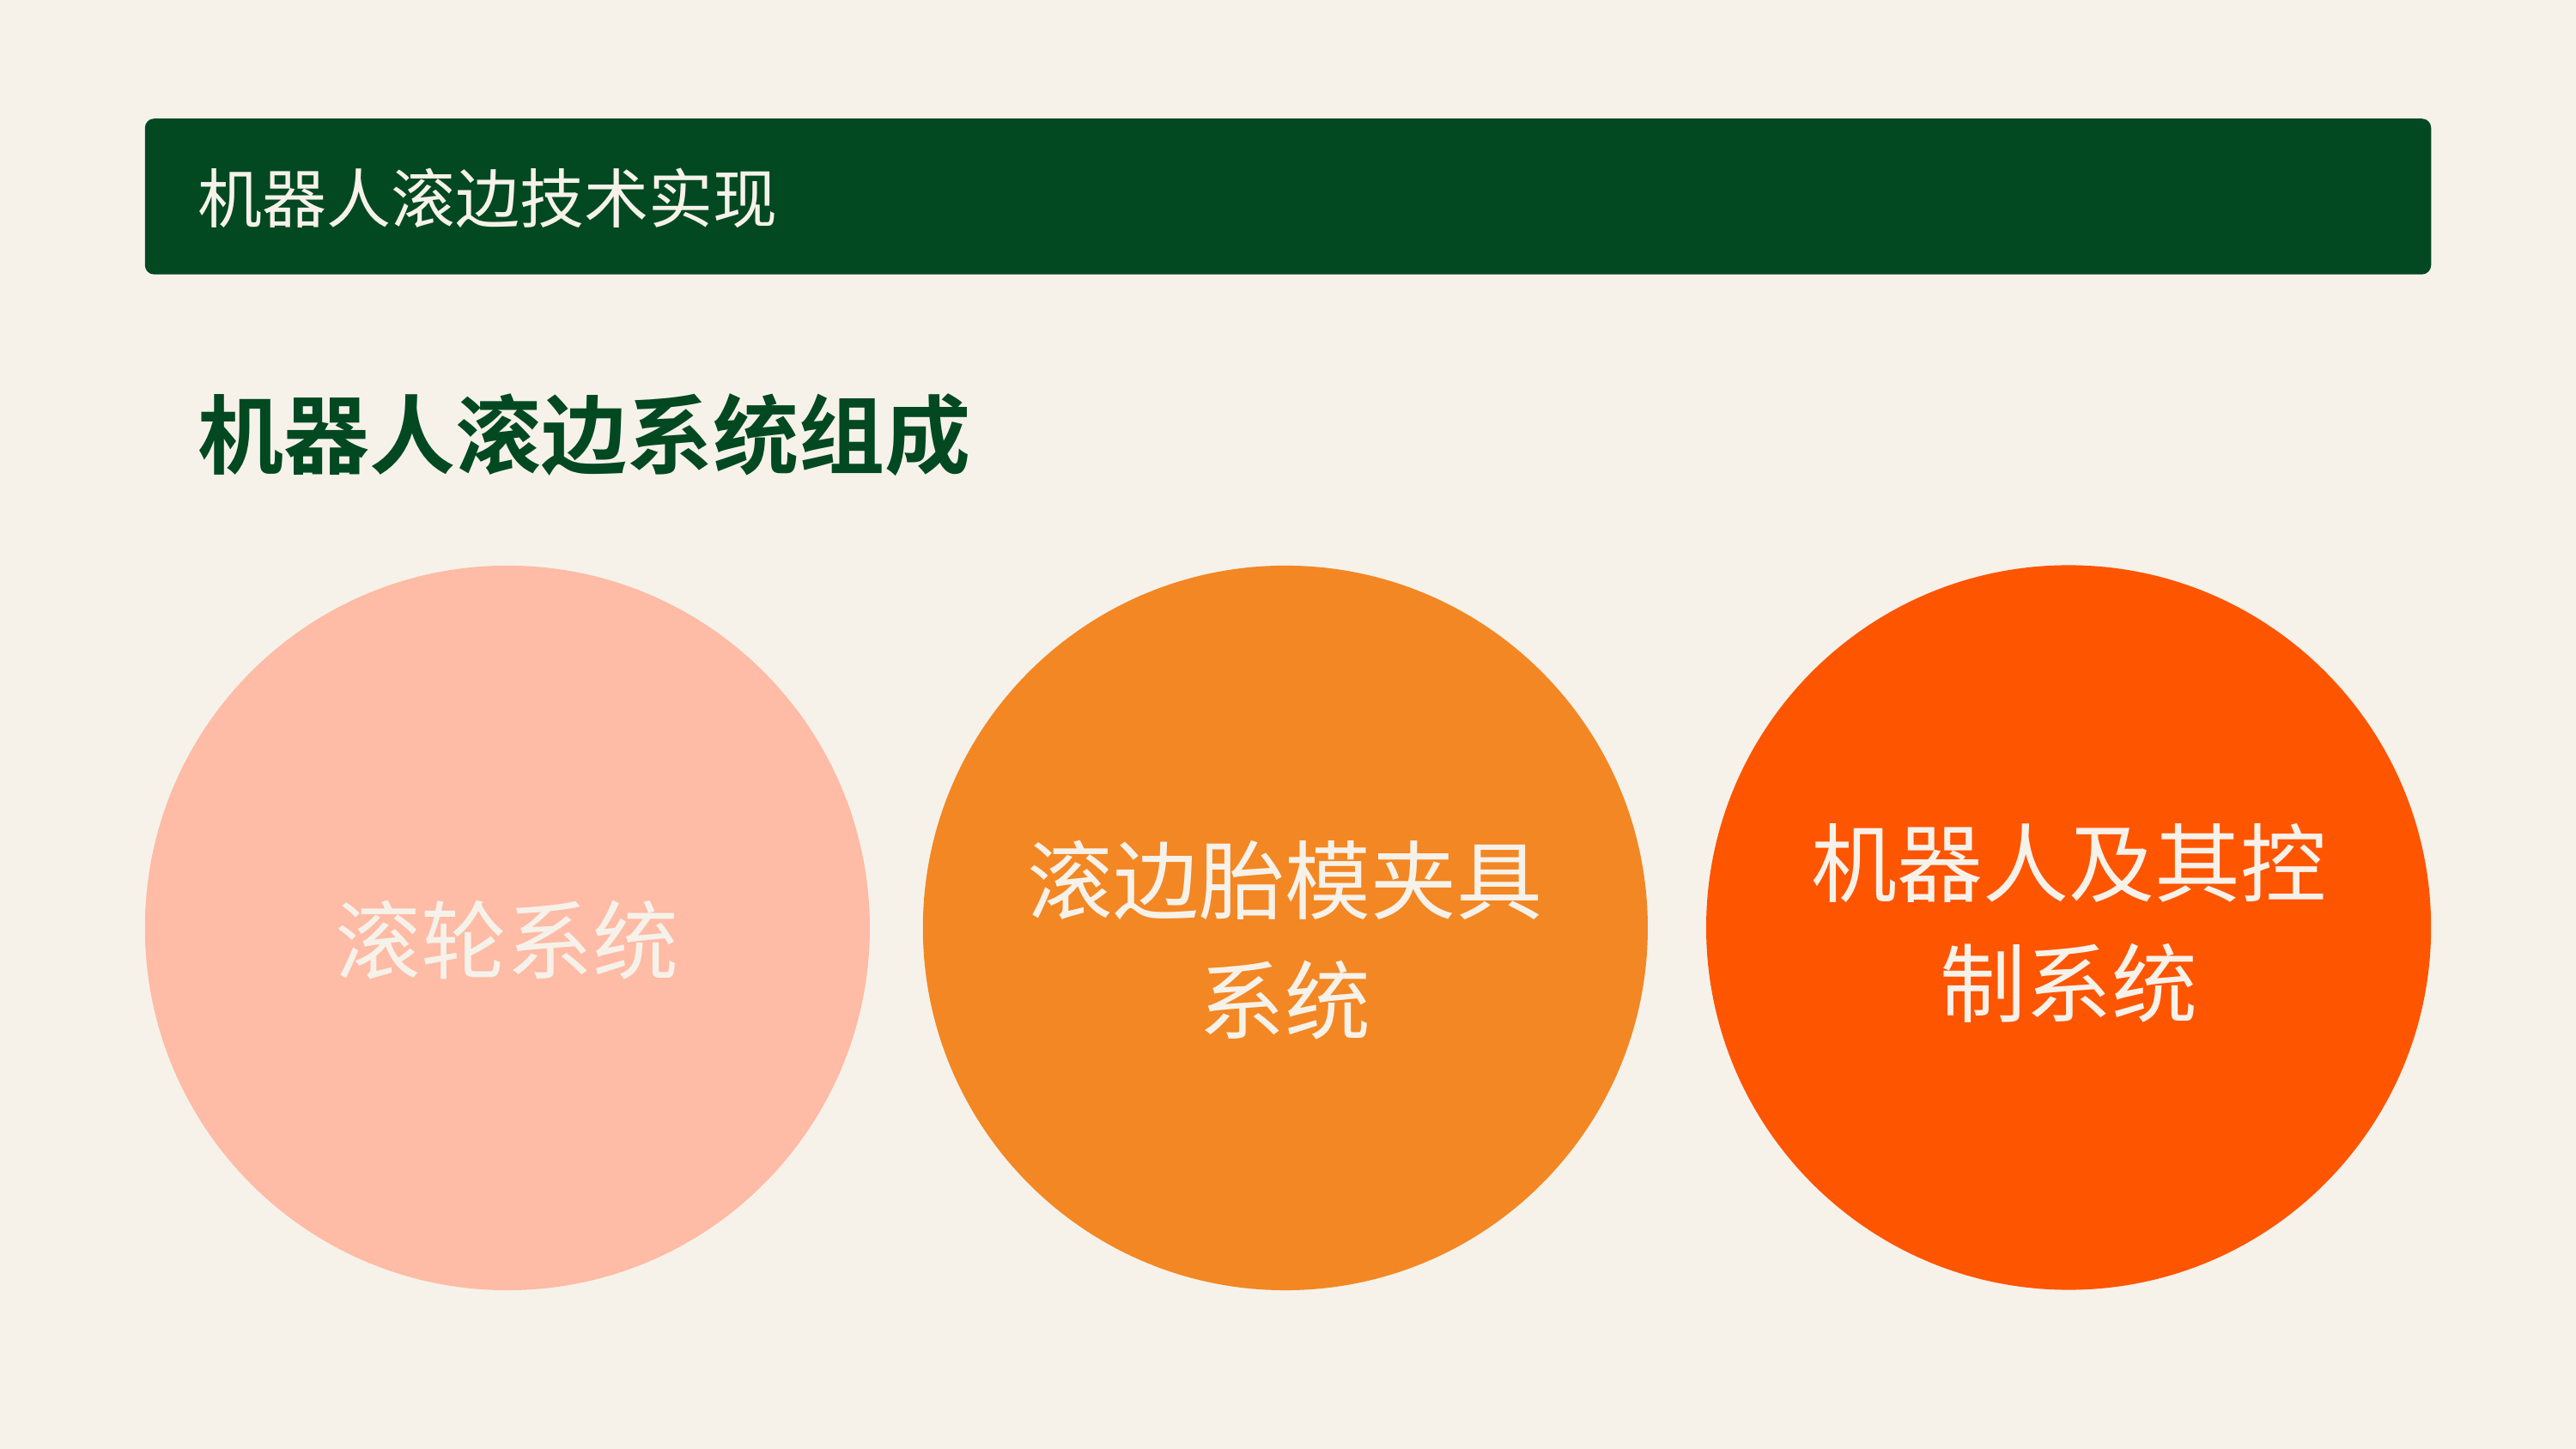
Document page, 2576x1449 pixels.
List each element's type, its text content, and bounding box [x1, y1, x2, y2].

text_box 机器人滚边系统组成 [197, 381, 1133, 485]
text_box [144, 118, 2432, 275]
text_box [144, 565, 871, 1291]
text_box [1705, 565, 2432, 1290]
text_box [922, 565, 1649, 1291]
